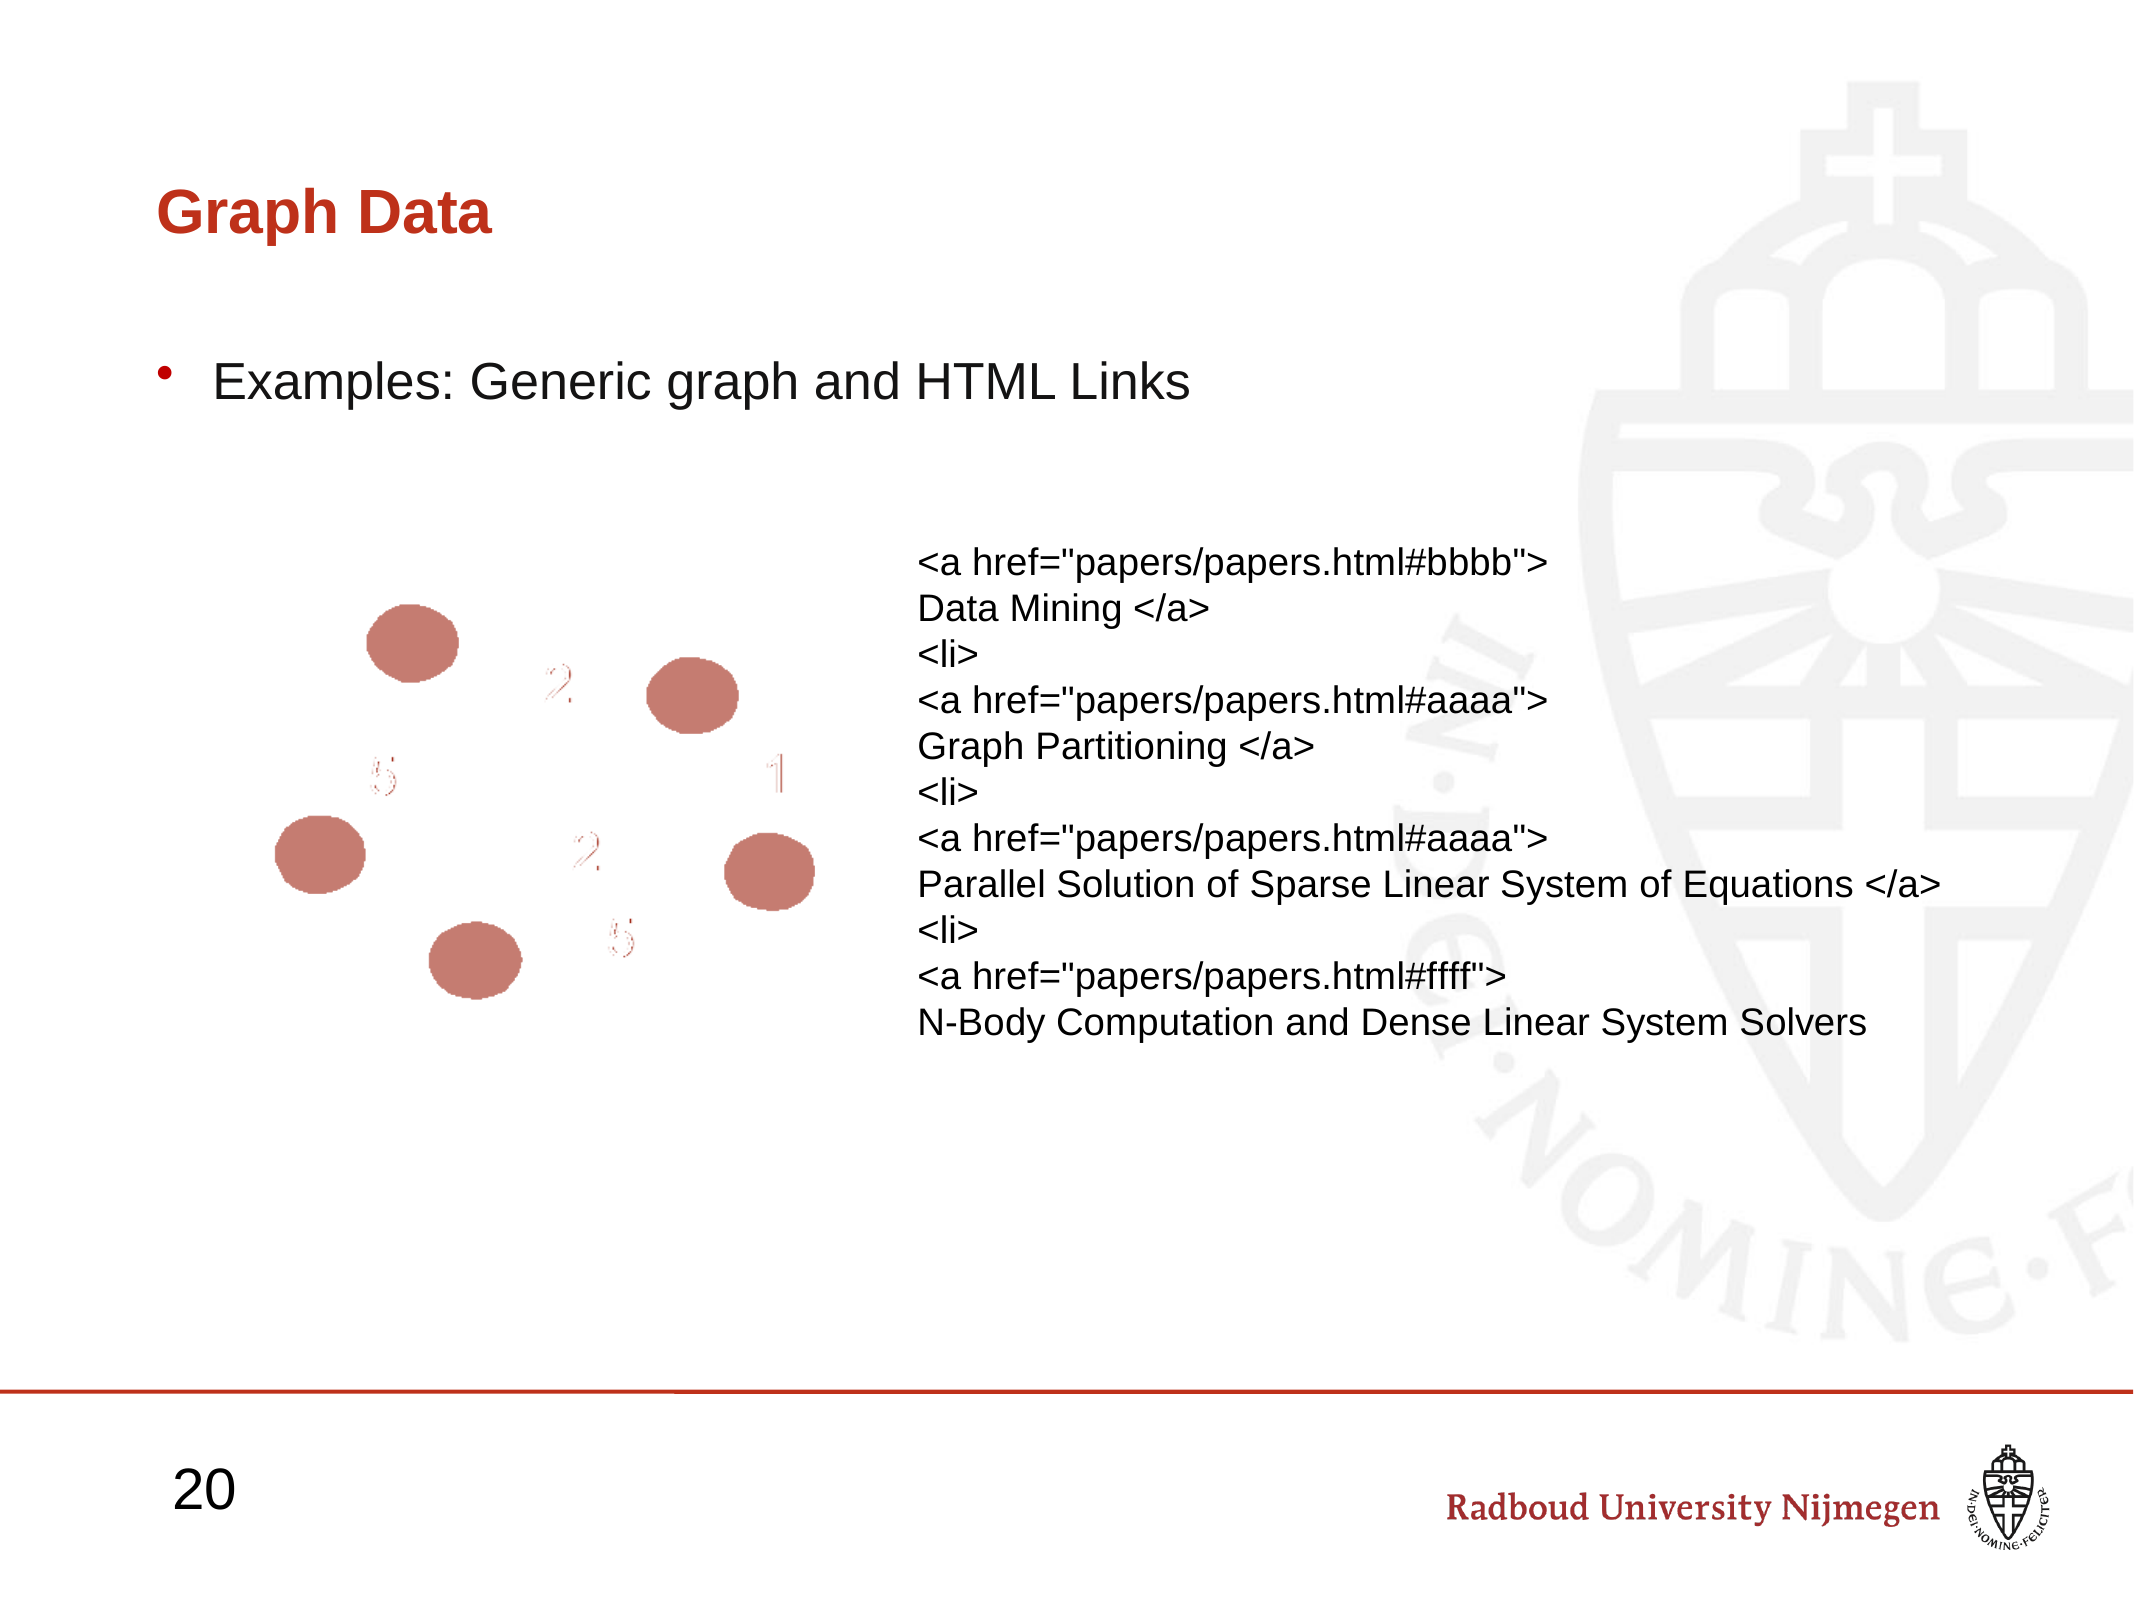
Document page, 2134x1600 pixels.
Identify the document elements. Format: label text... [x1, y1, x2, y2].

picture [0, 1394, 2134, 1600]
list Examples: Generic graph and HTML Links [147, 339, 1961, 1325]
picture [0, 0, 2134, 1389]
slide_number 20 [157, 1444, 655, 1530]
title Graph Data [147, 162, 1961, 336]
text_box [900, 534, 1969, 1084]
